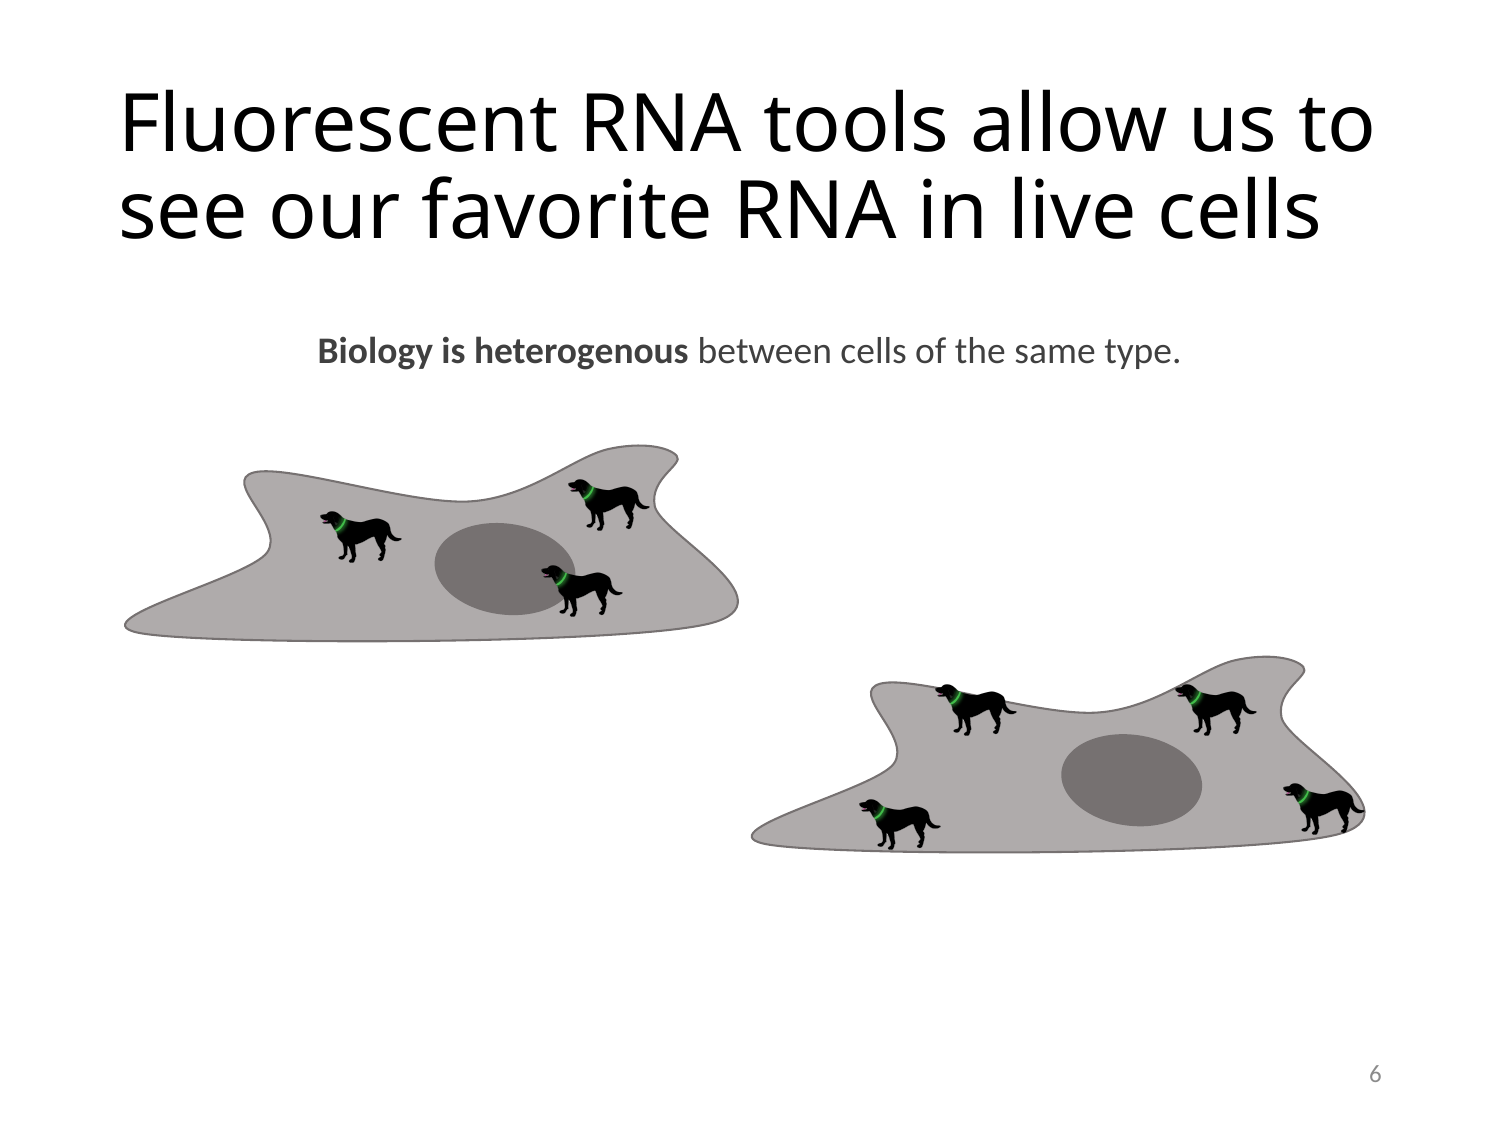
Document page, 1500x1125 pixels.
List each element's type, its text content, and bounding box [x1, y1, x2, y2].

picture [568, 479, 650, 531]
picture [1175, 684, 1257, 736]
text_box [215, 348, 696, 817]
picture [935, 684, 1017, 736]
title Fluorescent RNA tools allow us to see our favorite RNA in live cells [103, 59, 1397, 278]
picture [540, 565, 623, 617]
text_box Biology is heterogenous between cells of the same type. [81, 318, 1419, 379]
picture [1283, 783, 1365, 835]
text_box [1061, 734, 1203, 827]
text_box [750, 655, 1349, 854]
picture [320, 511, 402, 563]
slide_number 6 [1059, 1042, 1397, 1103]
picture [858, 799, 941, 851]
